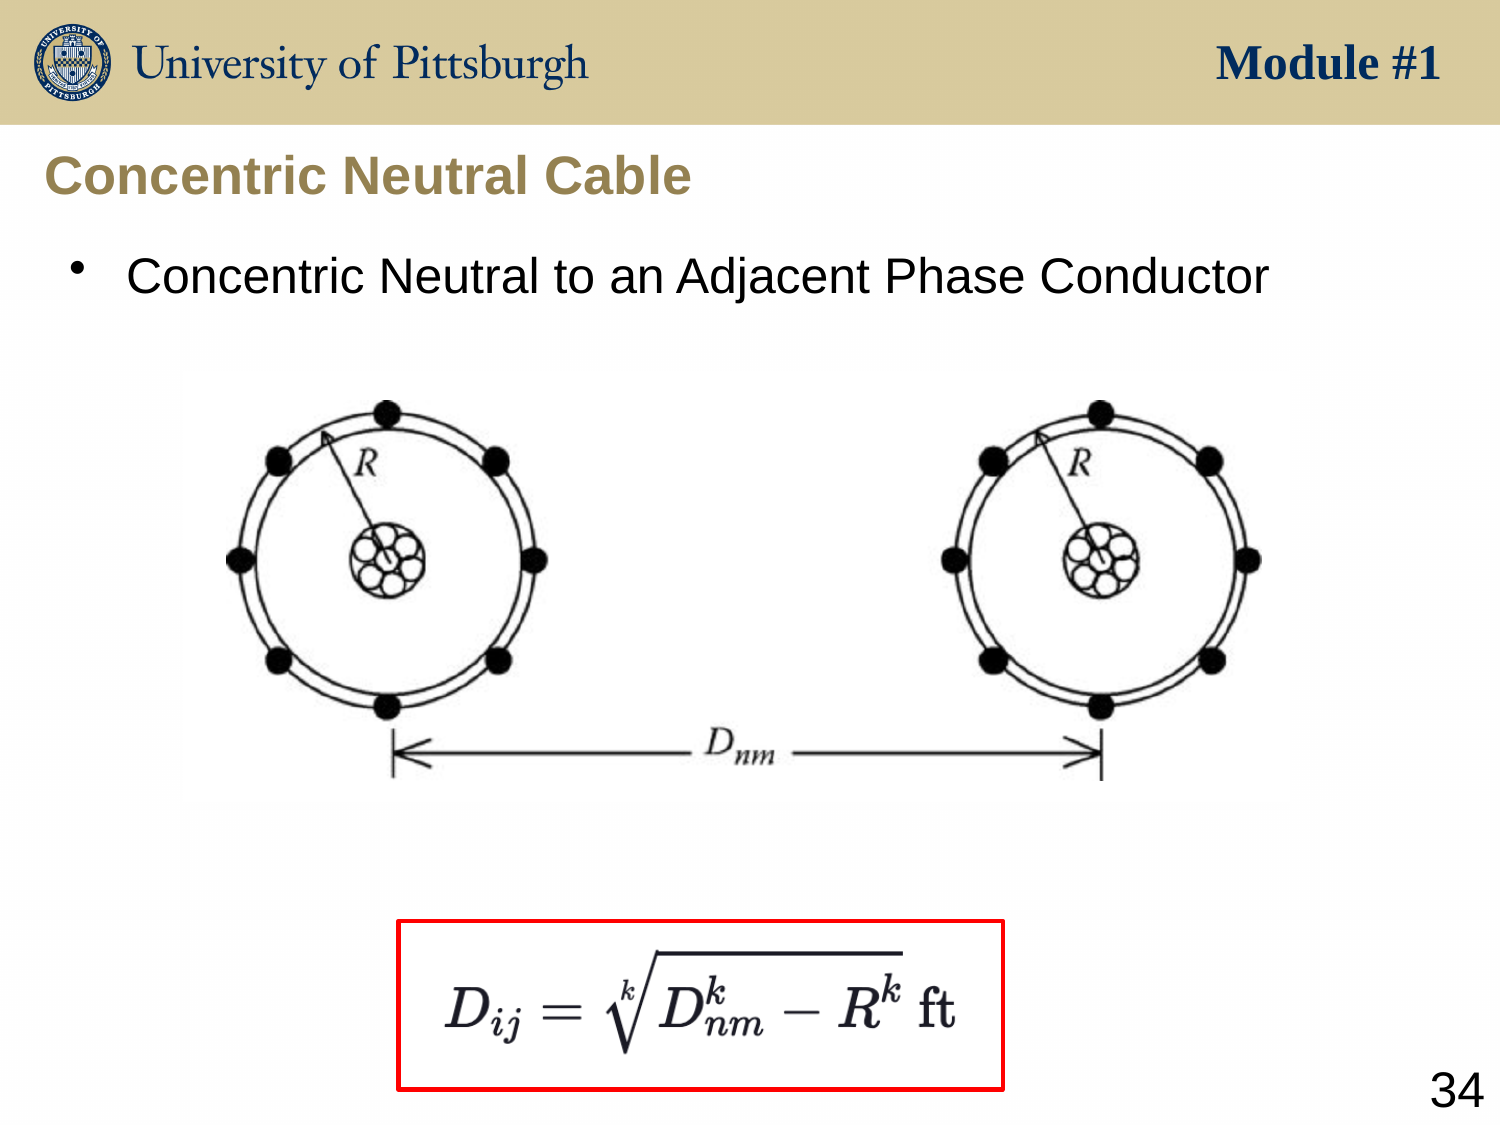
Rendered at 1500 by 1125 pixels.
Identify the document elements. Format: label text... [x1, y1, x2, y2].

picture [0, 1, 1500, 1125]
slide_number 34 [1362, 1050, 1500, 1125]
title Concentric Neutral Cable [29, 125, 1500, 221]
text_box Concentric Neutral to an Adjacent Phase Conductor [55, 235, 1418, 551]
text_box Module #1 [604, 22, 1457, 97]
